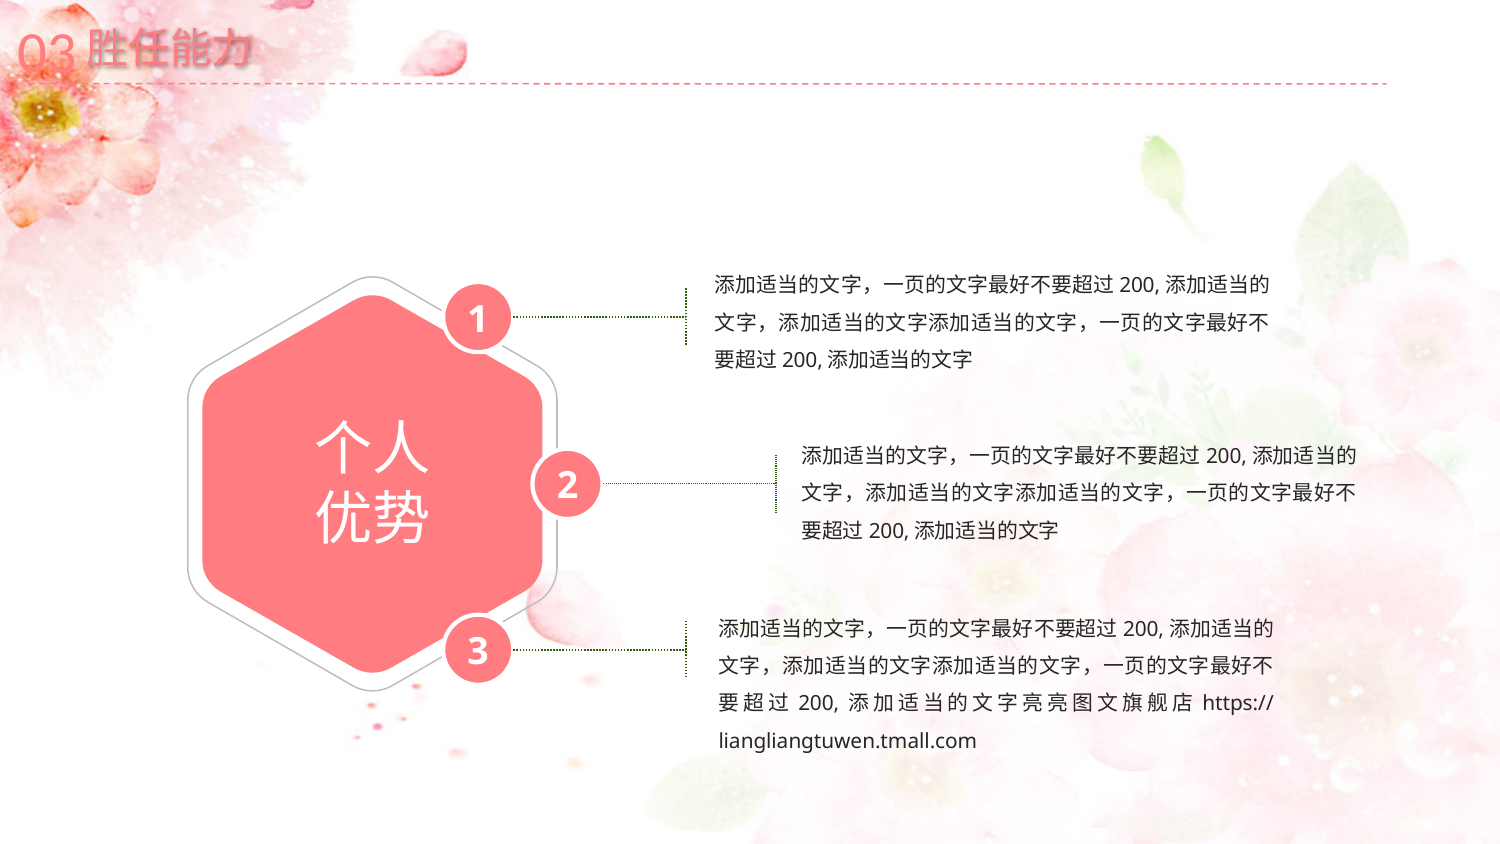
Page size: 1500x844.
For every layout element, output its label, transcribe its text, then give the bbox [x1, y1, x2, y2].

text_box 添加适当的文字，一页的文字最好不要超过200,添加适当的文字，添加适当的文字添加适当的文字，一页的文字最好不要超过200,添加适当的文字 [714, 259, 1270, 372]
text_box [187, 276, 558, 691]
picture [0, 0, 1500, 844]
text_box 3 [443, 614, 508, 685]
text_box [513, 287, 687, 347]
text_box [513, 620, 687, 680]
text_box 添加适当的文字，一页的文字最好不要超过200,添加适当的文字，添加适当的文字添加适当的文字，一页的文字最好不要超过200,添加适当的文字 [801, 429, 1357, 543]
text_box 2 [532, 448, 598, 519]
text_box 03 [2, 6, 92, 92]
text_box 胜任能力 [92, 14, 604, 80]
text_box 添加适当的文字，一页的文字最好不要超过200,添加适当的文字，添加适当的文字添加适当的文字，一页的文字最好不要超过200,添加适当的文字亮亮图文旗舰店https://liangliangtuwen.tmall.com [718, 602, 1274, 753]
text_box 1 [443, 281, 508, 353]
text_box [603, 454, 777, 514]
